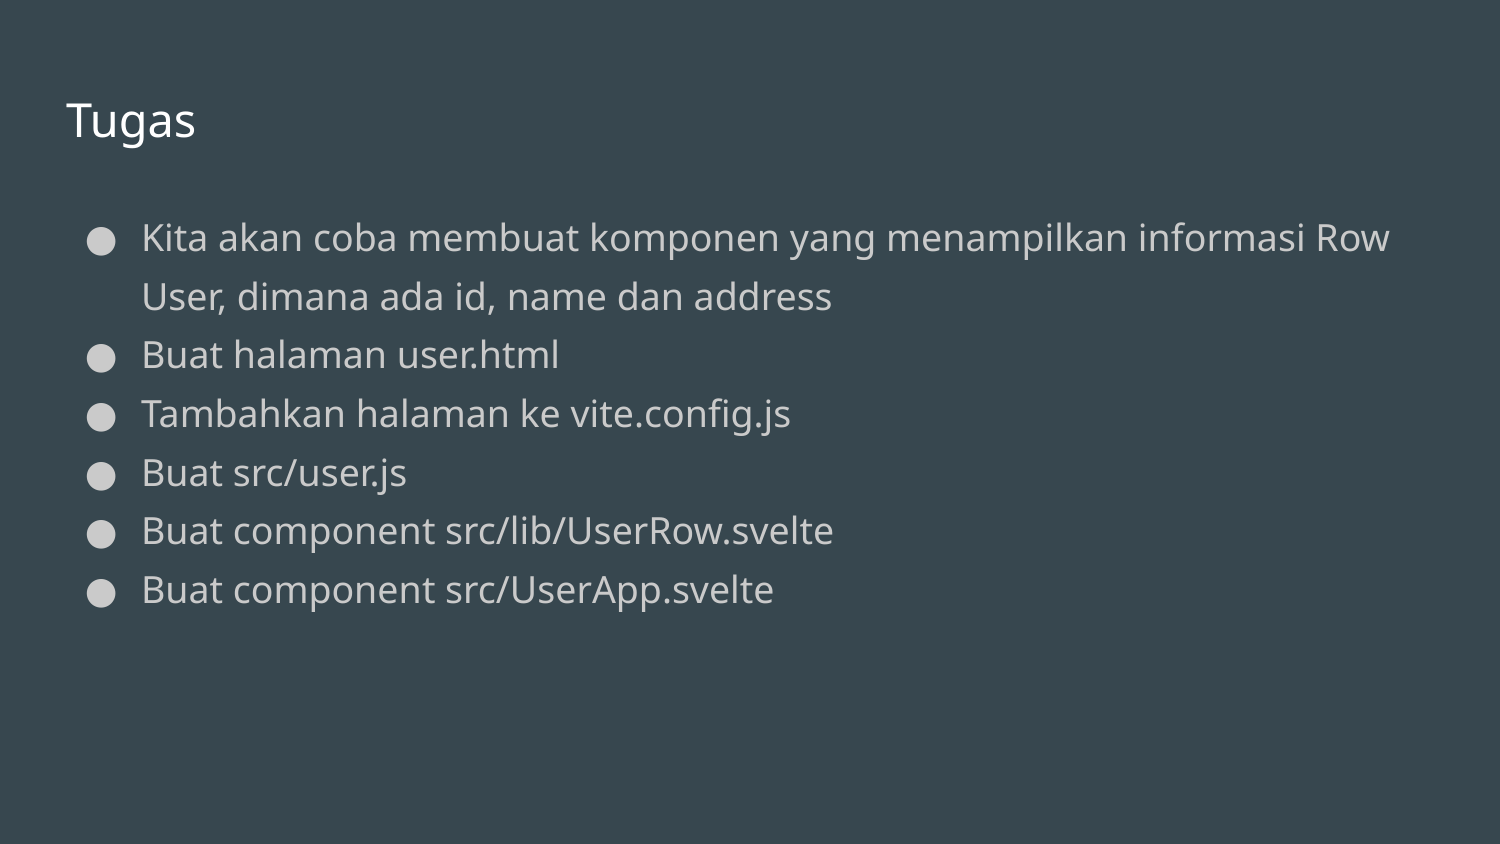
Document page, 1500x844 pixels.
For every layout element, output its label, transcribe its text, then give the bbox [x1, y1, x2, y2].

list Kita akan coba membuat komponen yang menampilkan informasi Row User, dimana ada id, name dan address Buat halaman user.html Tambahkan halaman ke vite.config.js Buat src/user.js Buat component src/lib/UserRow.svelte Buat component src/UserApp.svelte [51, 189, 1449, 750]
title Tugas [51, 72, 1449, 167]
